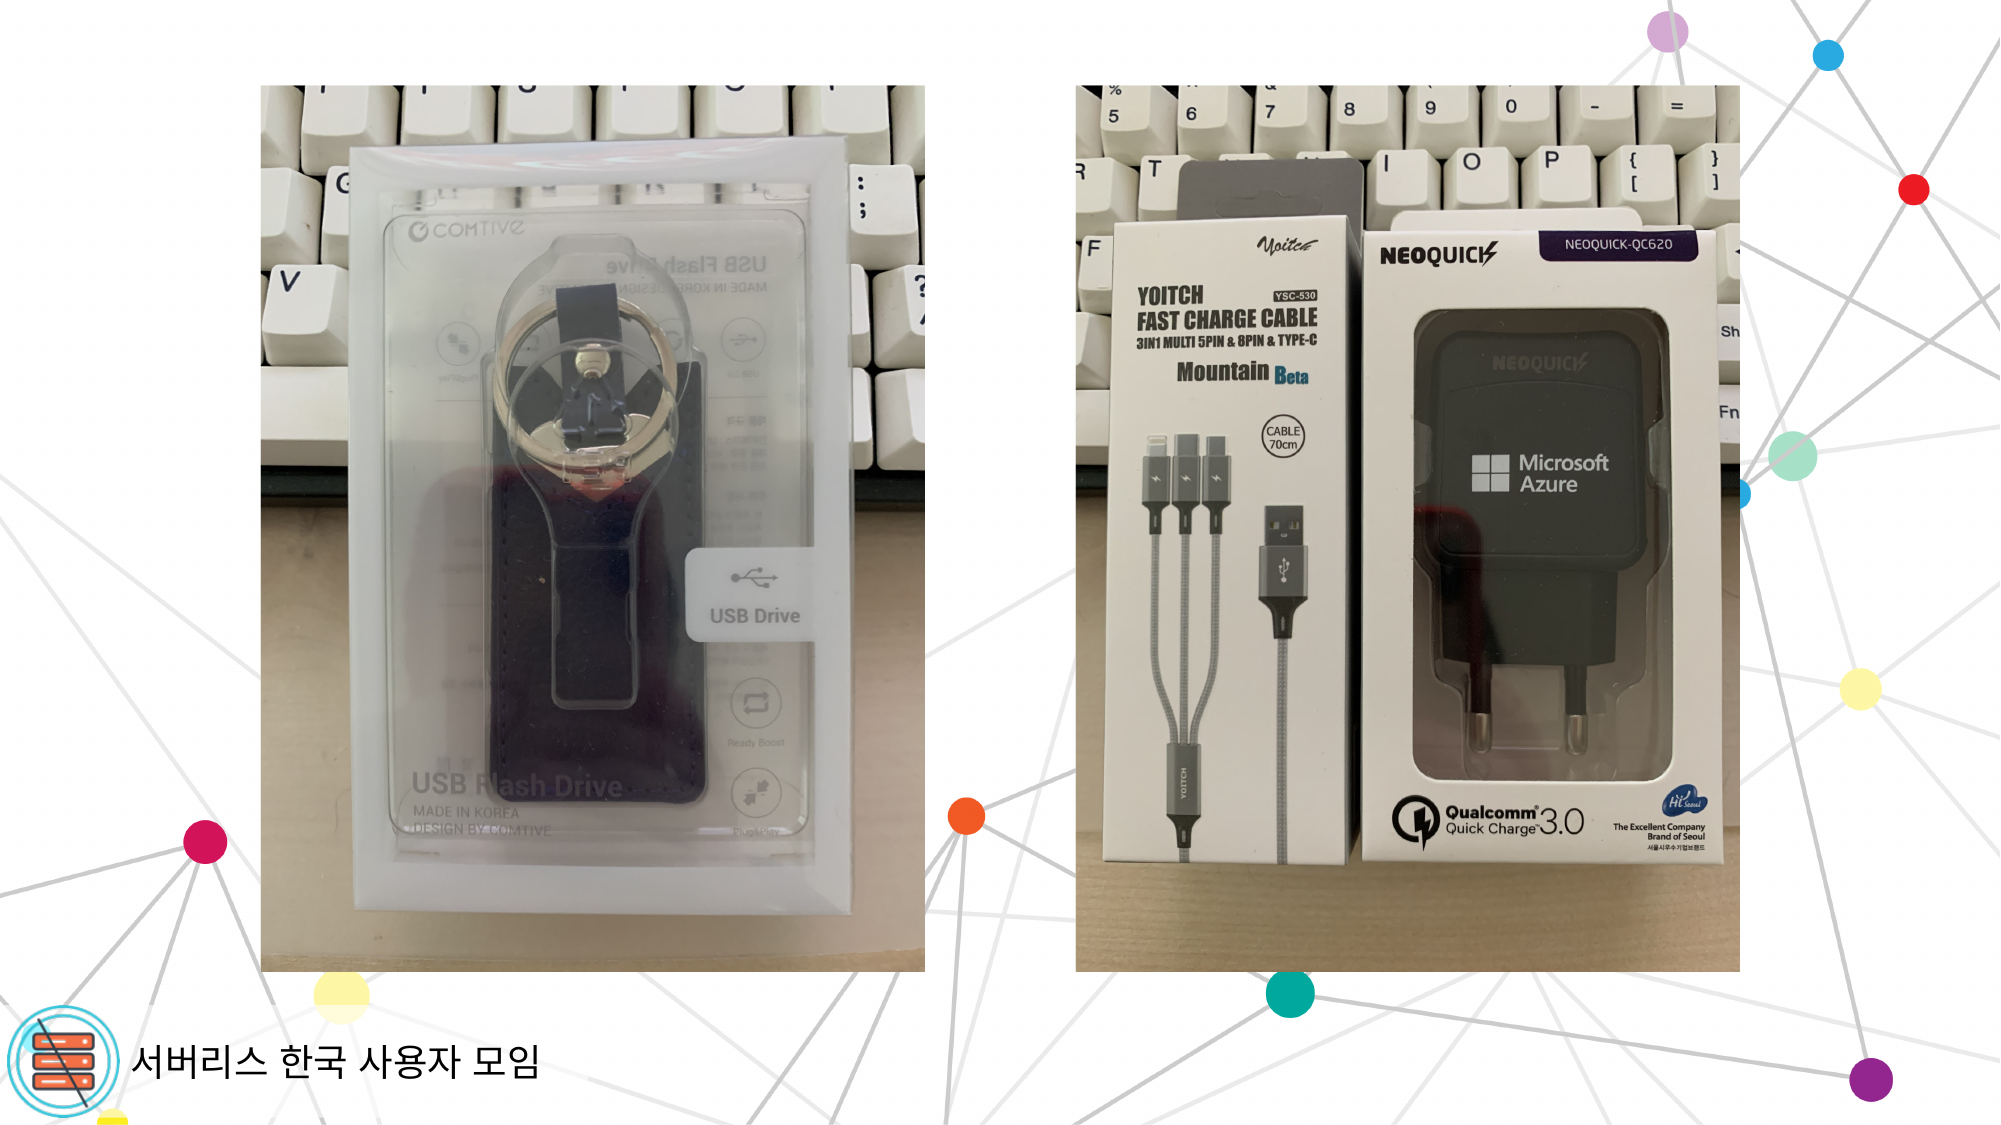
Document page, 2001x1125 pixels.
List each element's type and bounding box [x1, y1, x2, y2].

picture [0, 0, 2000, 1125]
text_box [260, 85, 1740, 972]
